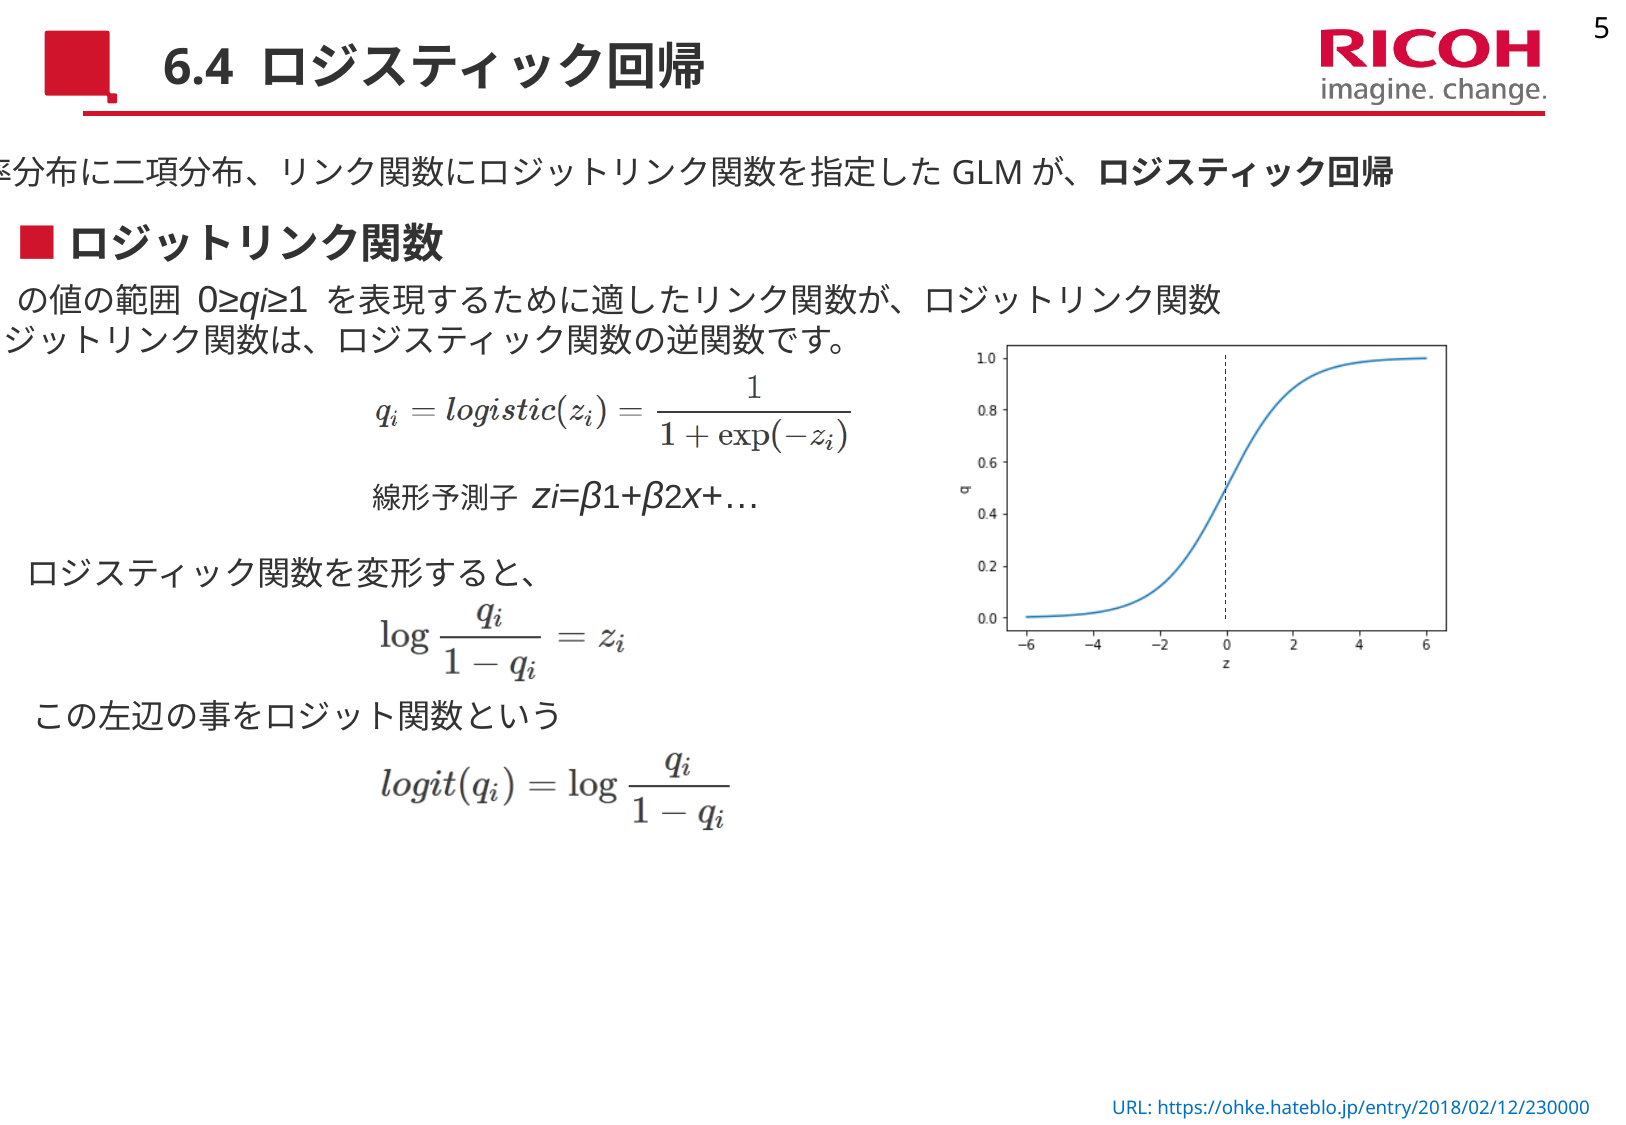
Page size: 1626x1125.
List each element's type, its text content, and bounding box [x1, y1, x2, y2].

text_box ロジスティック関数を変形すると、 [11, 545, 571, 600]
text_box qi の値の範囲 0≥qi≥1 を表現するために適したリンク関数が、ロジットリンク関数 ロジットリンク関数は、ロジスティック関数の逆関数です。 [0, 266, 1238, 367]
text_box この左辺の事をロジット関数という [17, 688, 580, 743]
picture [351, 592, 671, 704]
picture [1321, 29, 1546, 105]
picture [358, 723, 763, 859]
picture [299, 339, 949, 484]
text_box 確率分布に二項分布、リンク関数にロジットリンク関数を指定したGLMが、ロジスティック回帰 [0, 145, 1401, 197]
text_box ■ロジットリンク関数 [10, 211, 1537, 274]
text_box 線形予測子 zi=β1+β2x+… [357, 493, 786, 524]
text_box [949, 332, 1459, 681]
title 6.4 ロジスティック回帰 [157, 27, 1423, 101]
text_box URL: https://ohke.hateblo.jp/entry/2018/02/12/230000 [1097, 1087, 1625, 1125]
